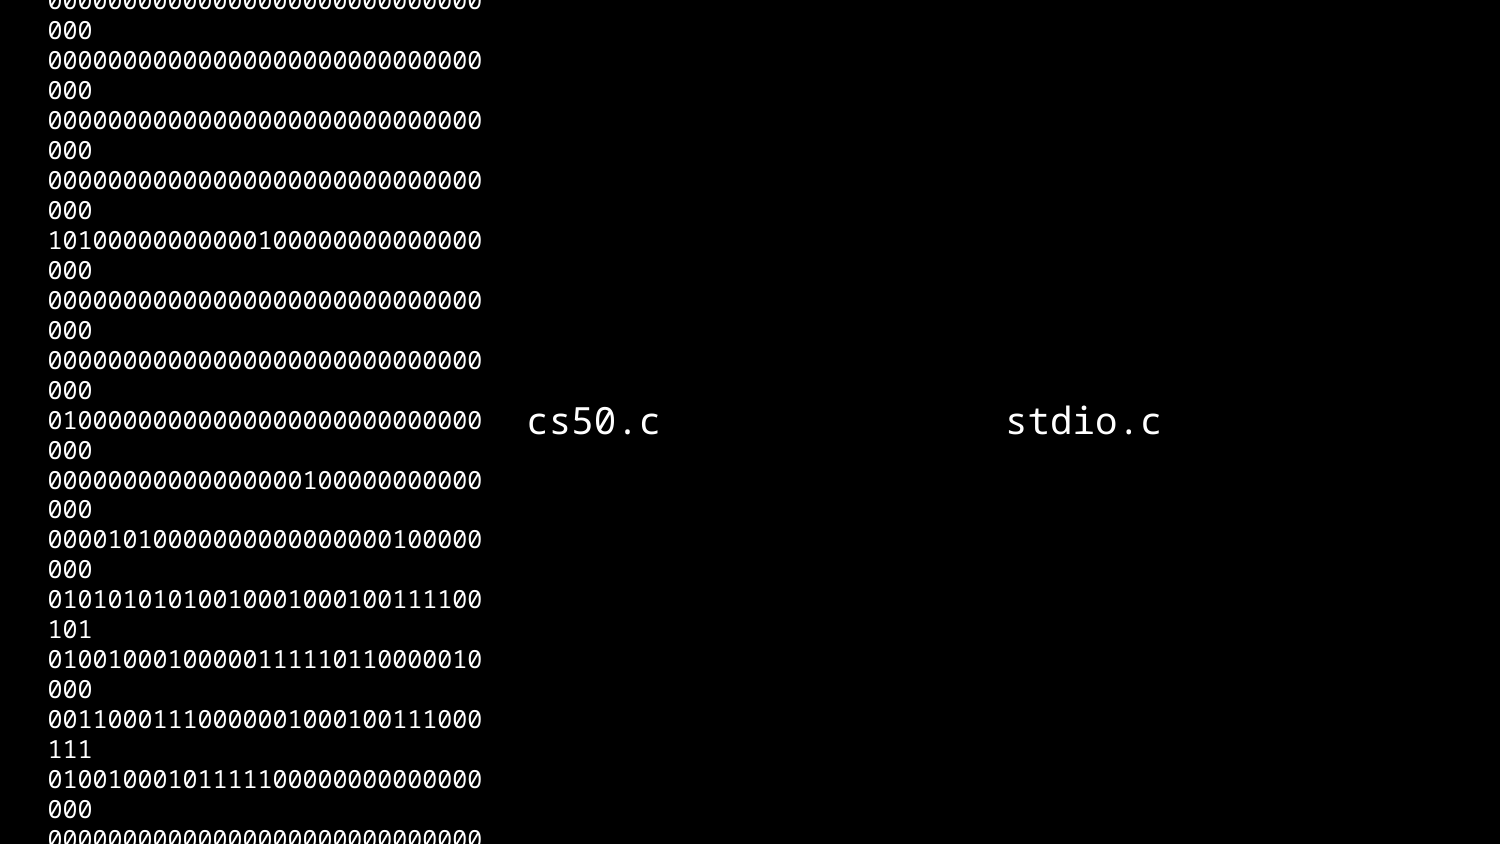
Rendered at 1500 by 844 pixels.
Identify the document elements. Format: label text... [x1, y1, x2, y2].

list cs50.c [511, 9, 989, 830]
list stdio.c [990, 9, 1468, 830]
list 01111111010001010100110001000110 00000010000000010000000100000000 00000000000000000000000000000000 00000000000000000000000000000000 00000001000000000011111000000000 00000001000000000000000000000000 00000000000000000000000000000000 00000000000000000000000000000000 00000000000000000000000000000000 00000000000000000000000000000000 10100000000000100000000000000000 00000000000000000000000000000000 00000000000000000000000000000000 01000000000000000000000000000000 00000000000000000100000000000000 00001010000000000000000100000000 01010101010010001000100111100101 01001000100000111110110000010000 00110001110000001000100111000111 01001000101111100000000000000000 00000000000000000000000000000000 00000000000000001011000000000000 11101000000000000000000000000000 00000000010010001011111100000000 00000000000000000000000000000000 00000000000000000000000001001000 ... [32, 9, 510, 830]
